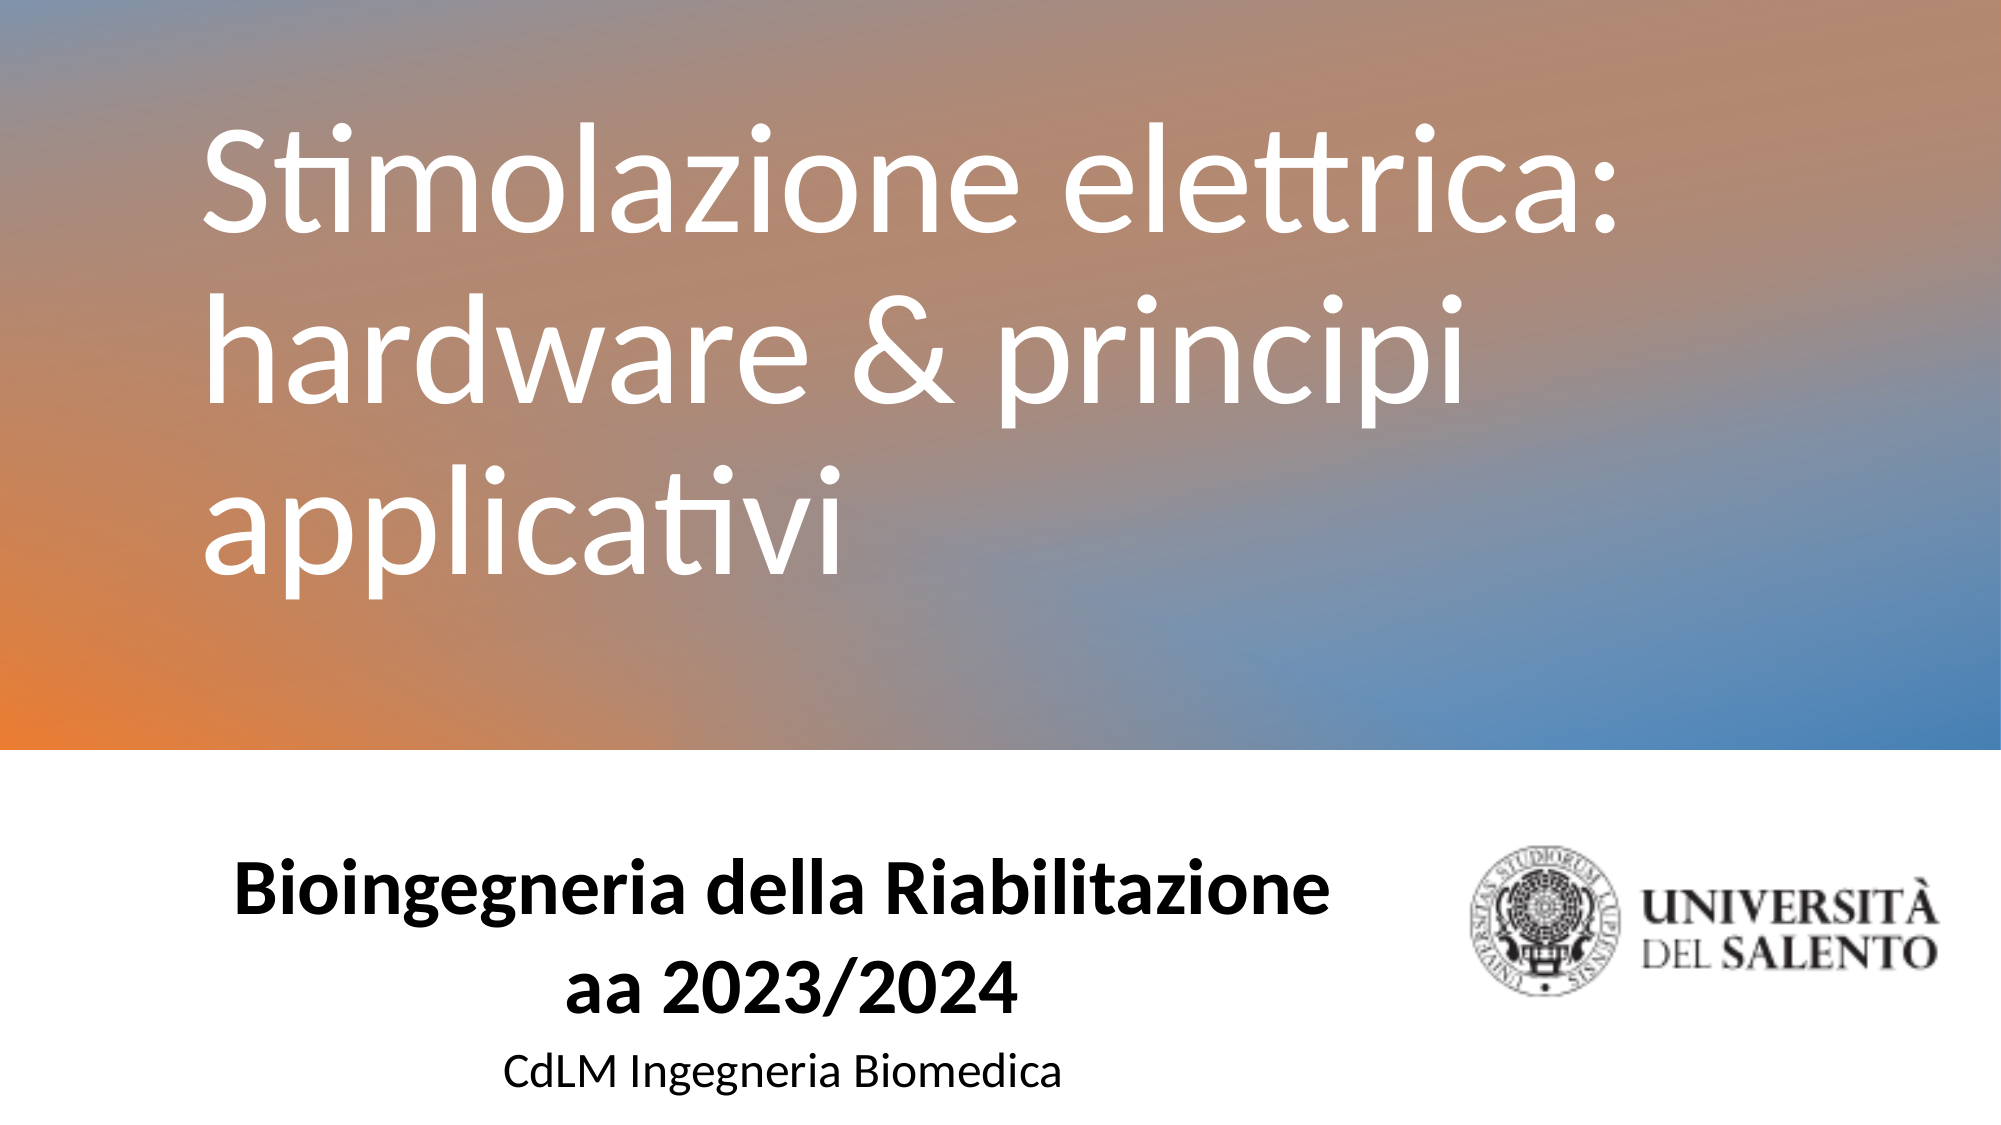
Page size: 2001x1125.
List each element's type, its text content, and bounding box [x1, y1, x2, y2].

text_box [0, 0, 2000, 751]
picture [1458, 831, 1952, 1026]
subtitle Bioingegneria della Riabilitazione aa 2023/2024 CdLM Ingegneria Biomedica [184, 836, 1383, 1108]
